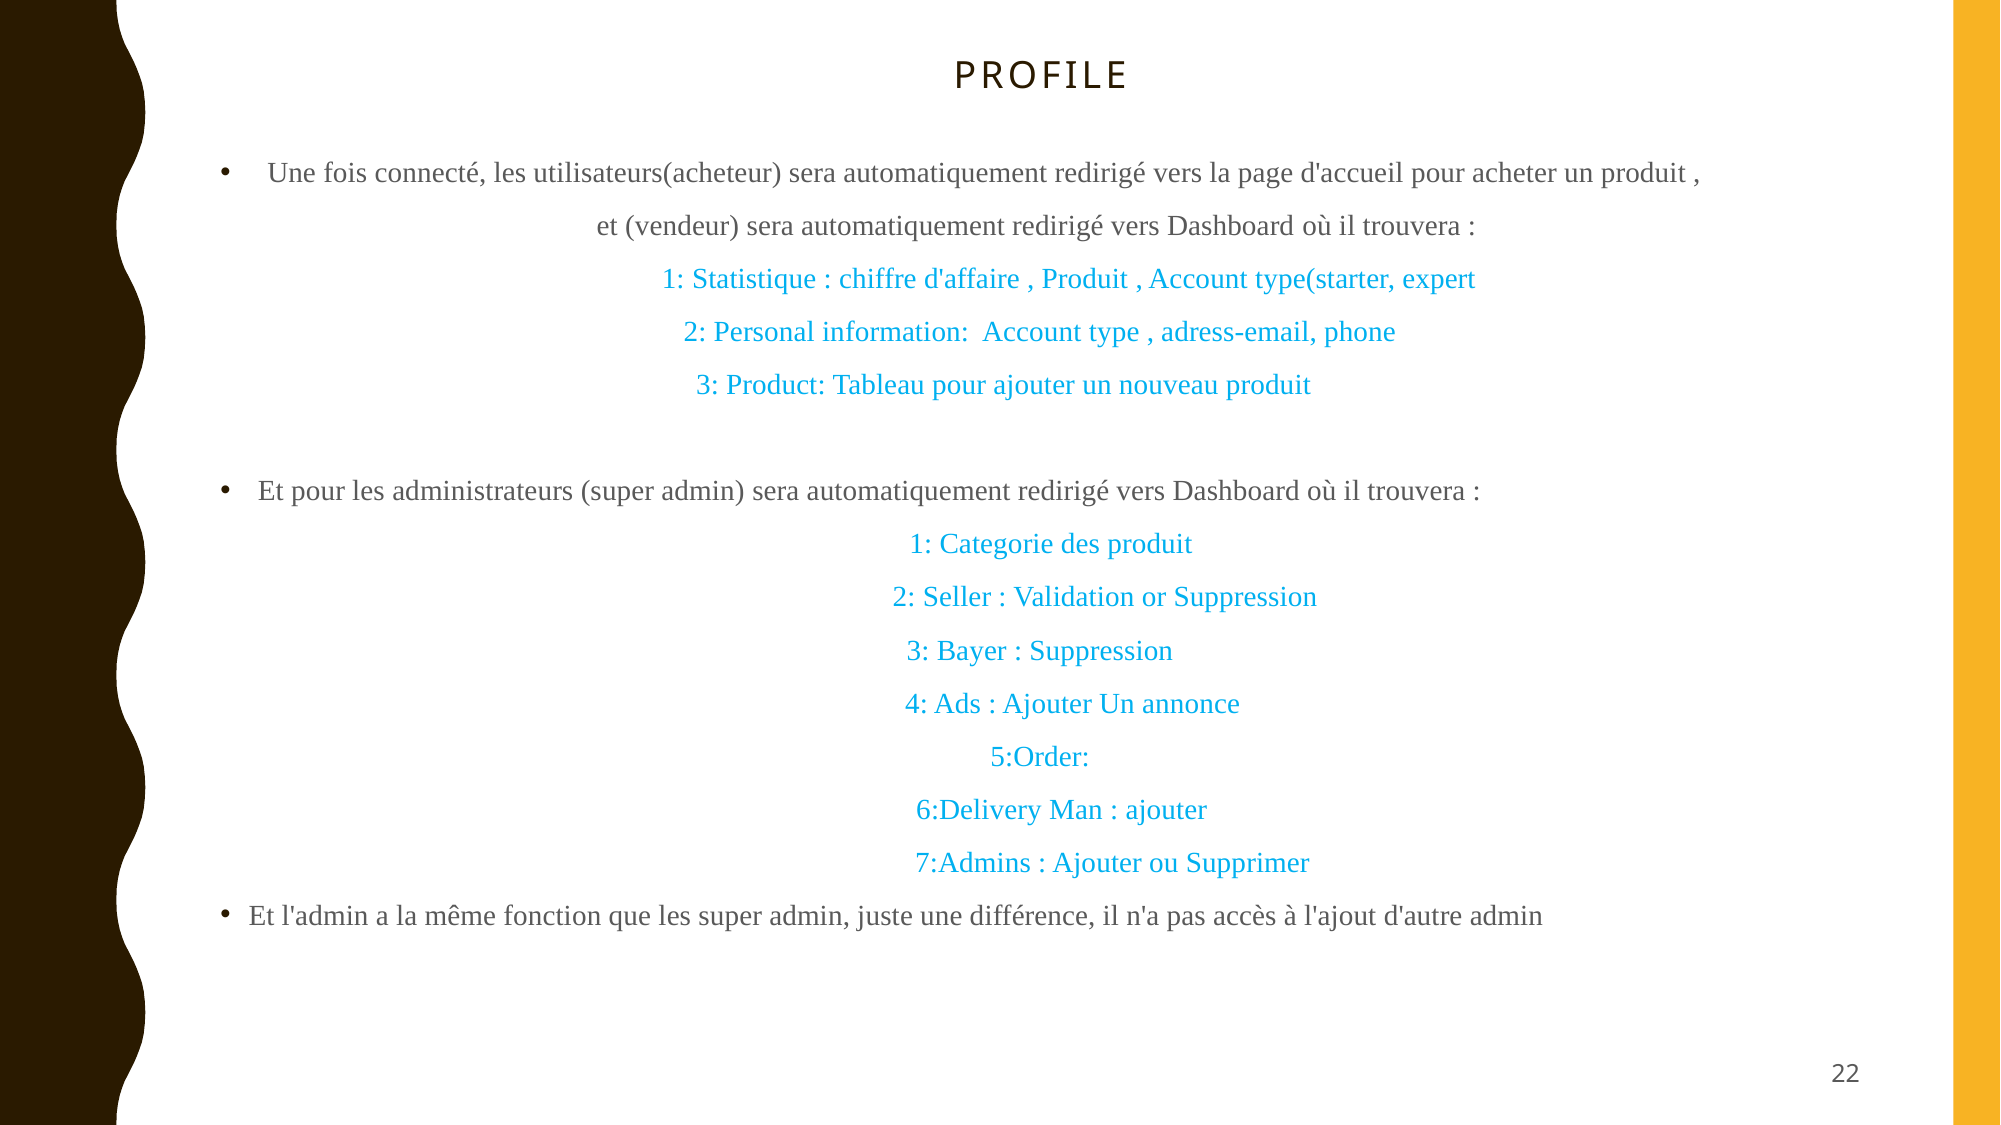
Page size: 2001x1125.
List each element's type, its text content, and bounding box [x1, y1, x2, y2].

list Une fois connecté, les utilisateurs(acheteur) sera automatiquement redirigé vers la page d'accueil pour acheter un produit , et (vendeur) sera automatiquement redirigé vers Dashboard où il trouvera : 1: Statistique : chiffre d'affaire , Produit , Account type(starter, expert 2: Personal information: Account type , adress-email, phone 3: Product: Tableau pour ajouter un nouveau produit Et pour les administrateurs (super admin) sera automatiquement redirigé vers Dashboard où il trouvera : 1: Categorie des produit 2: Seller : Validation or Suppression 3: Bayer : Suppression 4: Ads : Ajouter Un annonce 5:Order: 6:Delivery Man : ajouter 7:Admins : Ajouter ou Supprimer Et l'admin a la même fonction que les super admin, juste une différence, il n'a pas accès à l'ajout d'autre admin [205, 142, 1875, 1059]
slide_number 22 [1412, 1045, 1875, 1103]
title Profile [205, 48, 1875, 110]
